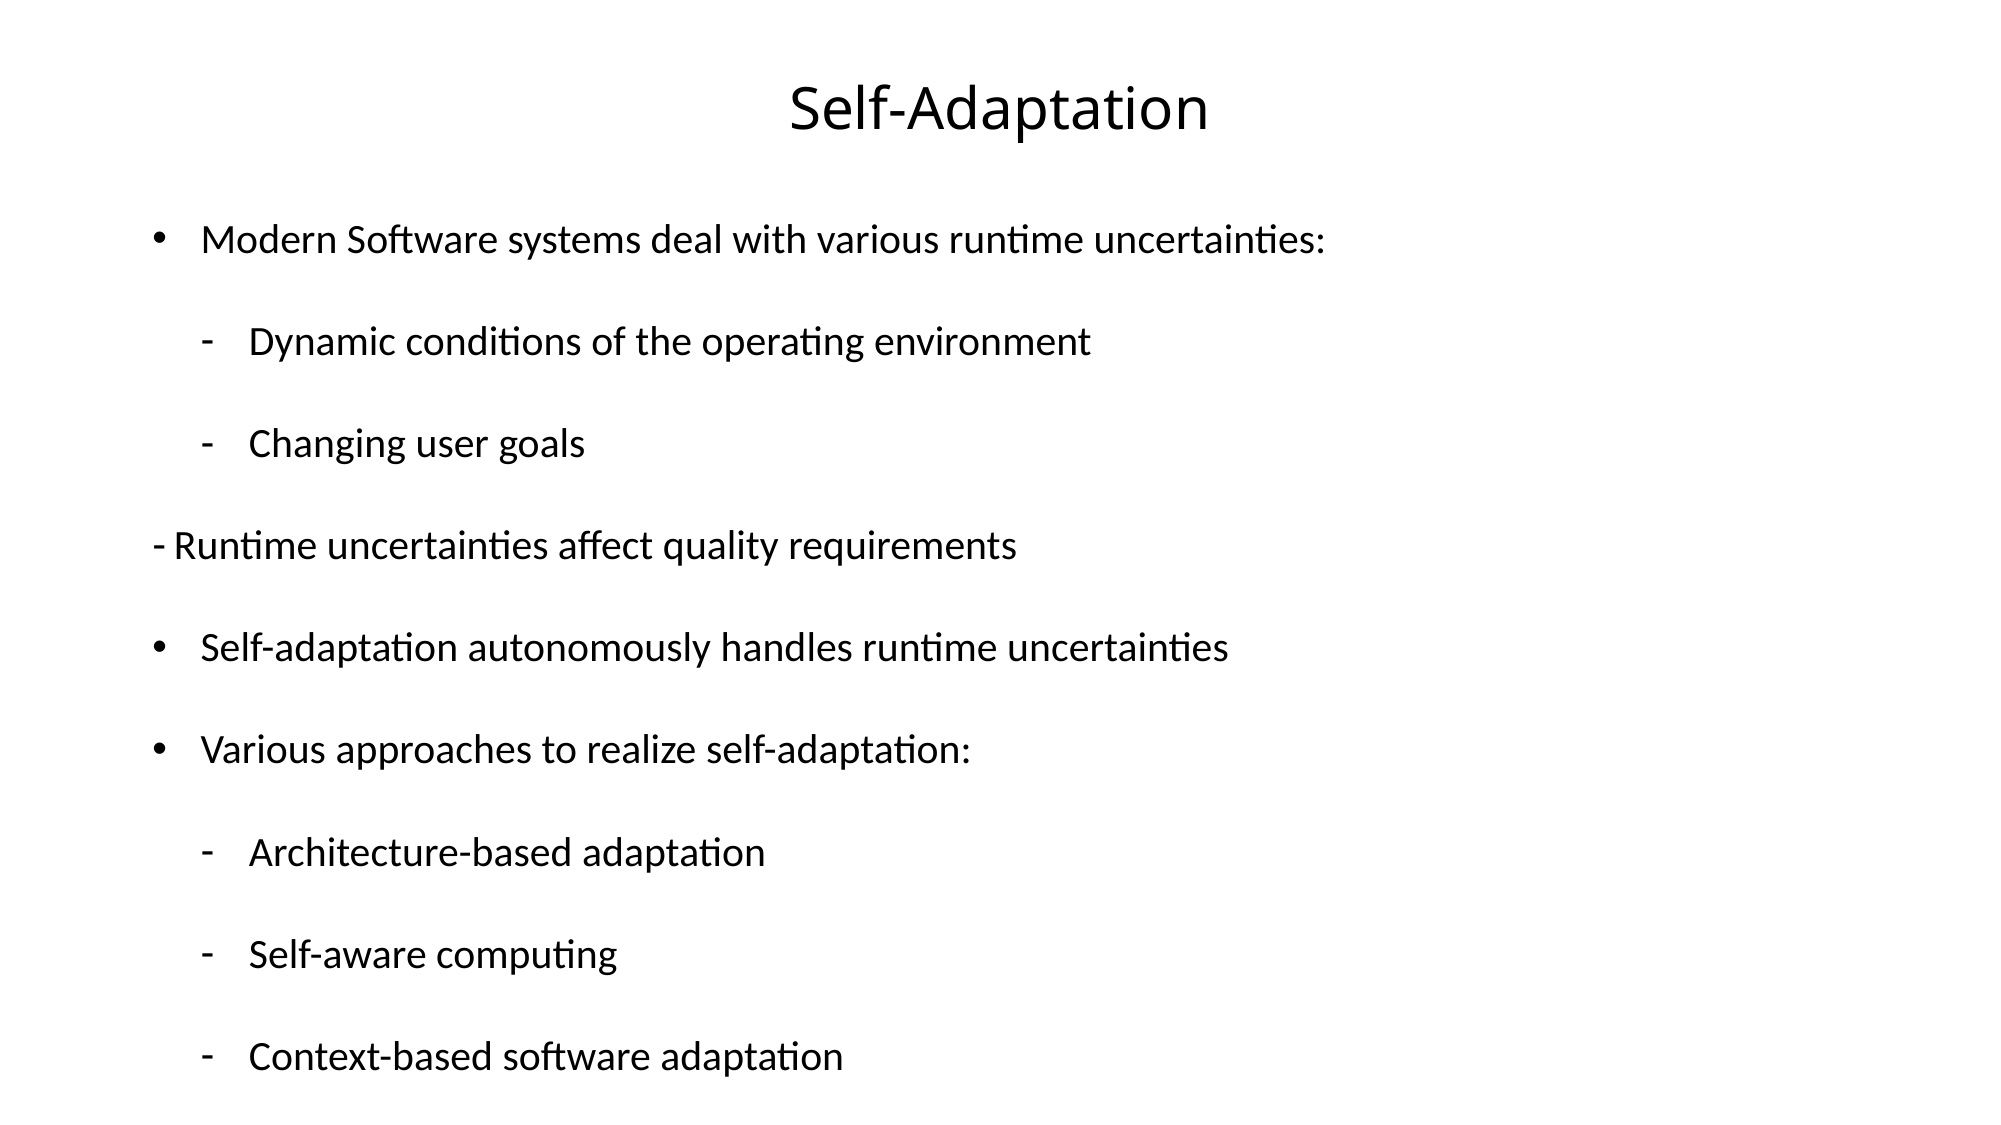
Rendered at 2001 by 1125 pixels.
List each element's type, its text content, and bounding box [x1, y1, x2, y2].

list Modern Software systems deal with various runtime uncertainties: Dynamic conditions of the operating environment Changing user goals Runtime uncertainties affect quality requirements Self-adaptation autonomously handles runtime uncertainties Various approaches to realize self-adaptation: Architecture-based adaptation Self-aware computing Context-based software adaptation [137, 210, 1863, 1100]
title Self-Adaptation [137, 59, 1863, 161]
